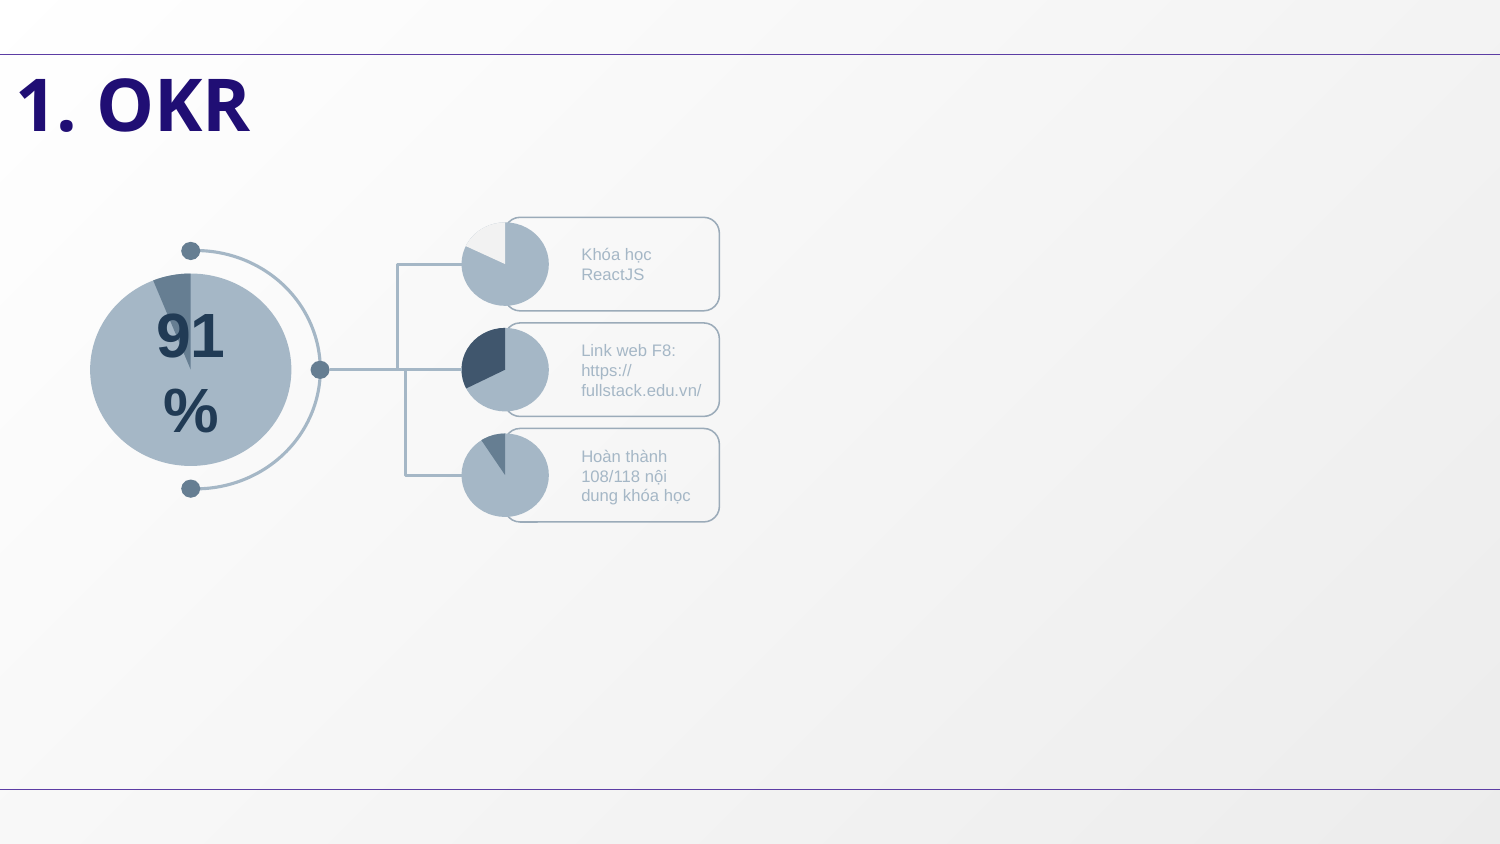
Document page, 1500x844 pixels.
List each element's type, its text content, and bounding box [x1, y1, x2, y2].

title 1. OKR [0, 51, 360, 161]
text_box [70, 217, 724, 523]
